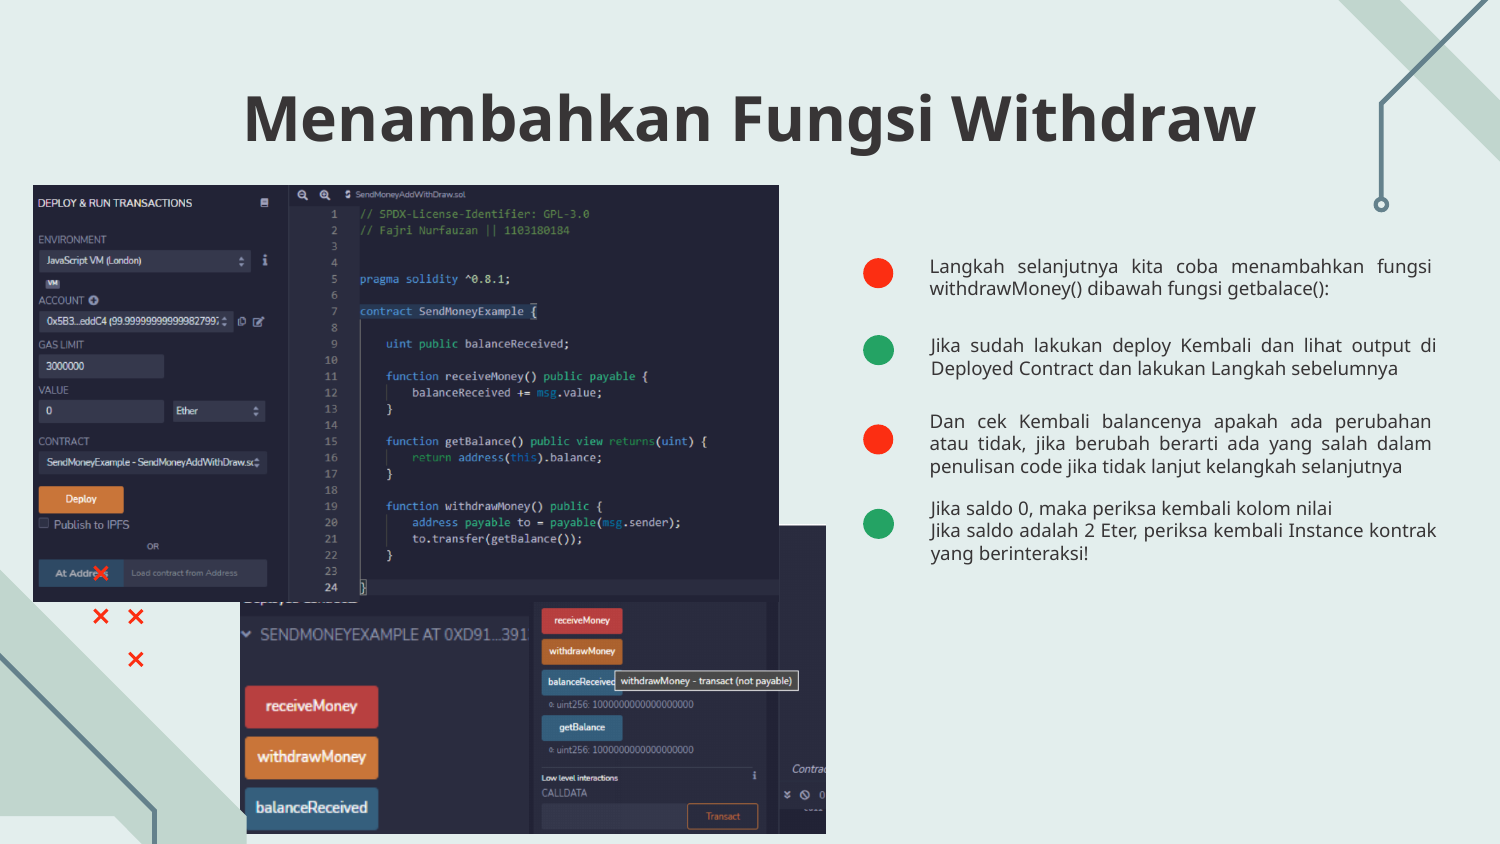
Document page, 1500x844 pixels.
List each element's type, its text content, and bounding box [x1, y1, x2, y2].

subtitle Langkah selanjutnya kita coba menambahkan fungsi withdrawMoney() dibawah fungsi getbalace(): [914, 235, 1447, 319]
text_box [863, 335, 894, 366]
text_box [863, 424, 894, 455]
subtitle Dan cek Kembali balancenya apakah ada perubahan atau tidak, jika berubah berarti ada yang salah dalam penulisan code jika tidak lanjut kelangkah selanjutnya [914, 401, 1447, 485]
text_box [863, 508, 894, 539]
picture [650, 184, 826, 834]
text_box [863, 258, 894, 289]
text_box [0, 184, 650, 844]
title Menambahkan Fungsi Withdraw [118, 63, 1382, 161]
subtitle Jika saldo 0, maka periksa kembali kolom nilai Jika saldo adalah 2 Eter, periksa kembali Instance kontrak yang berinteraksi! [915, 488, 1452, 572]
subtitle Jika sudah lakukan deploy Kembali dan lihat output di Deployed Contract dan lakukan Langkah sebelumnya [915, 314, 1452, 398]
